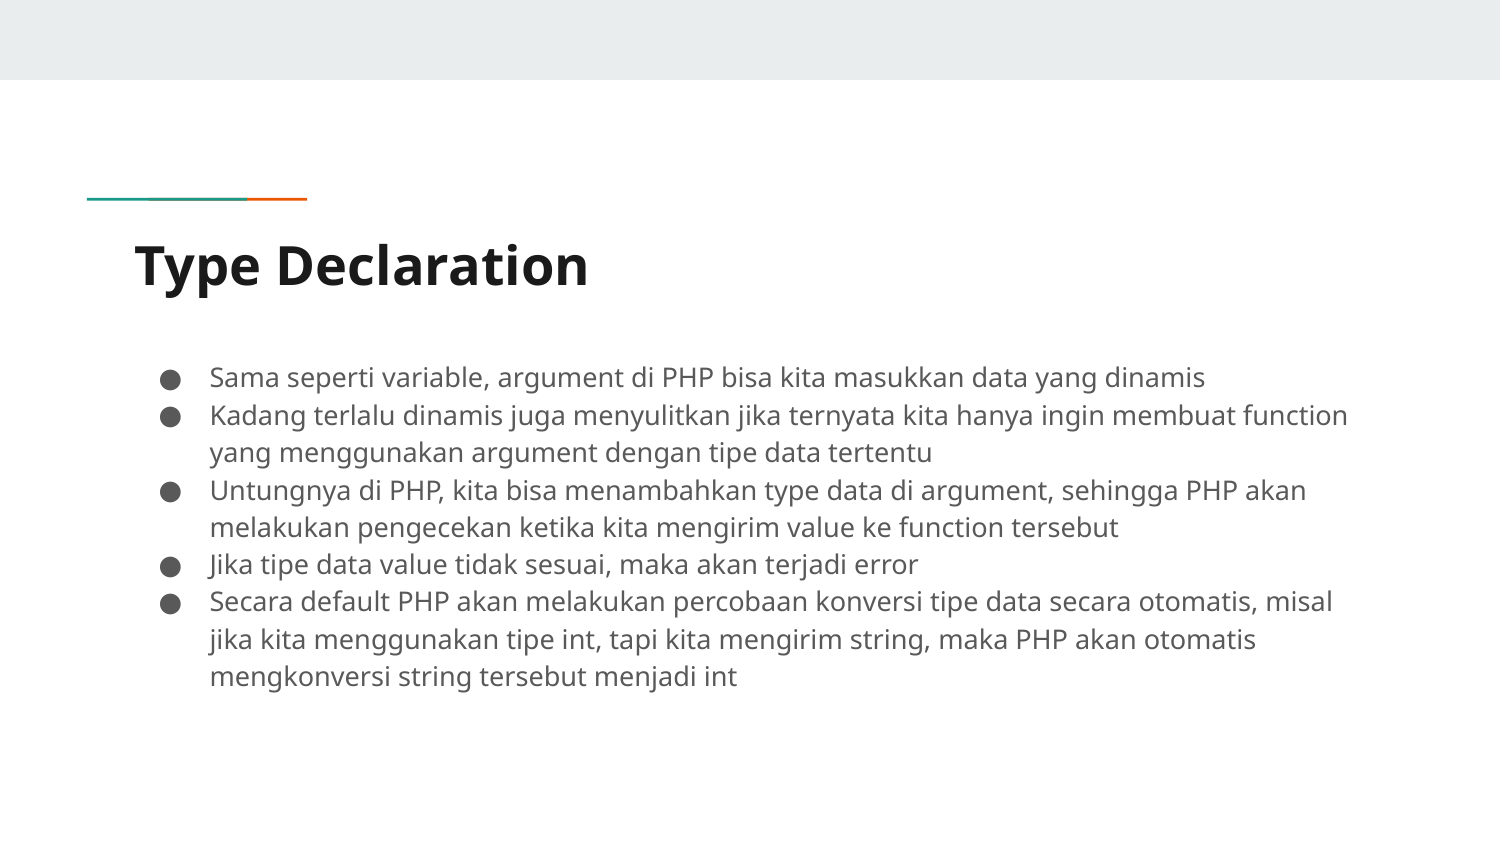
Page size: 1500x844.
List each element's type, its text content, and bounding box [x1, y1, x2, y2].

list Sama seperti variable, argument di PHP bisa kita masukkan data yang dinamis Kadang terlalu dinamis juga menyulitkan jika ternyata kita hanya ingin membuat function yang menggunakan argument dengan tipe data tertentu Untungnya di PHP, kita bisa menambahkan type data di argument, sehingga PHP akan melakukan pengecekan ketika kita mengirim value ke function tersebut Jika tipe data value tidak sesuai, maka akan terjadi error Secara default PHP akan melakukan percobaan konversi tipe data secara otomatis, misal jika kita menggunakan tipe int, tapi kita mengirim string, maka PHP akan otomatis mengkonversi string tersebut menjadi int [119, 341, 1381, 712]
title Type Declaration [119, 216, 1381, 305]
